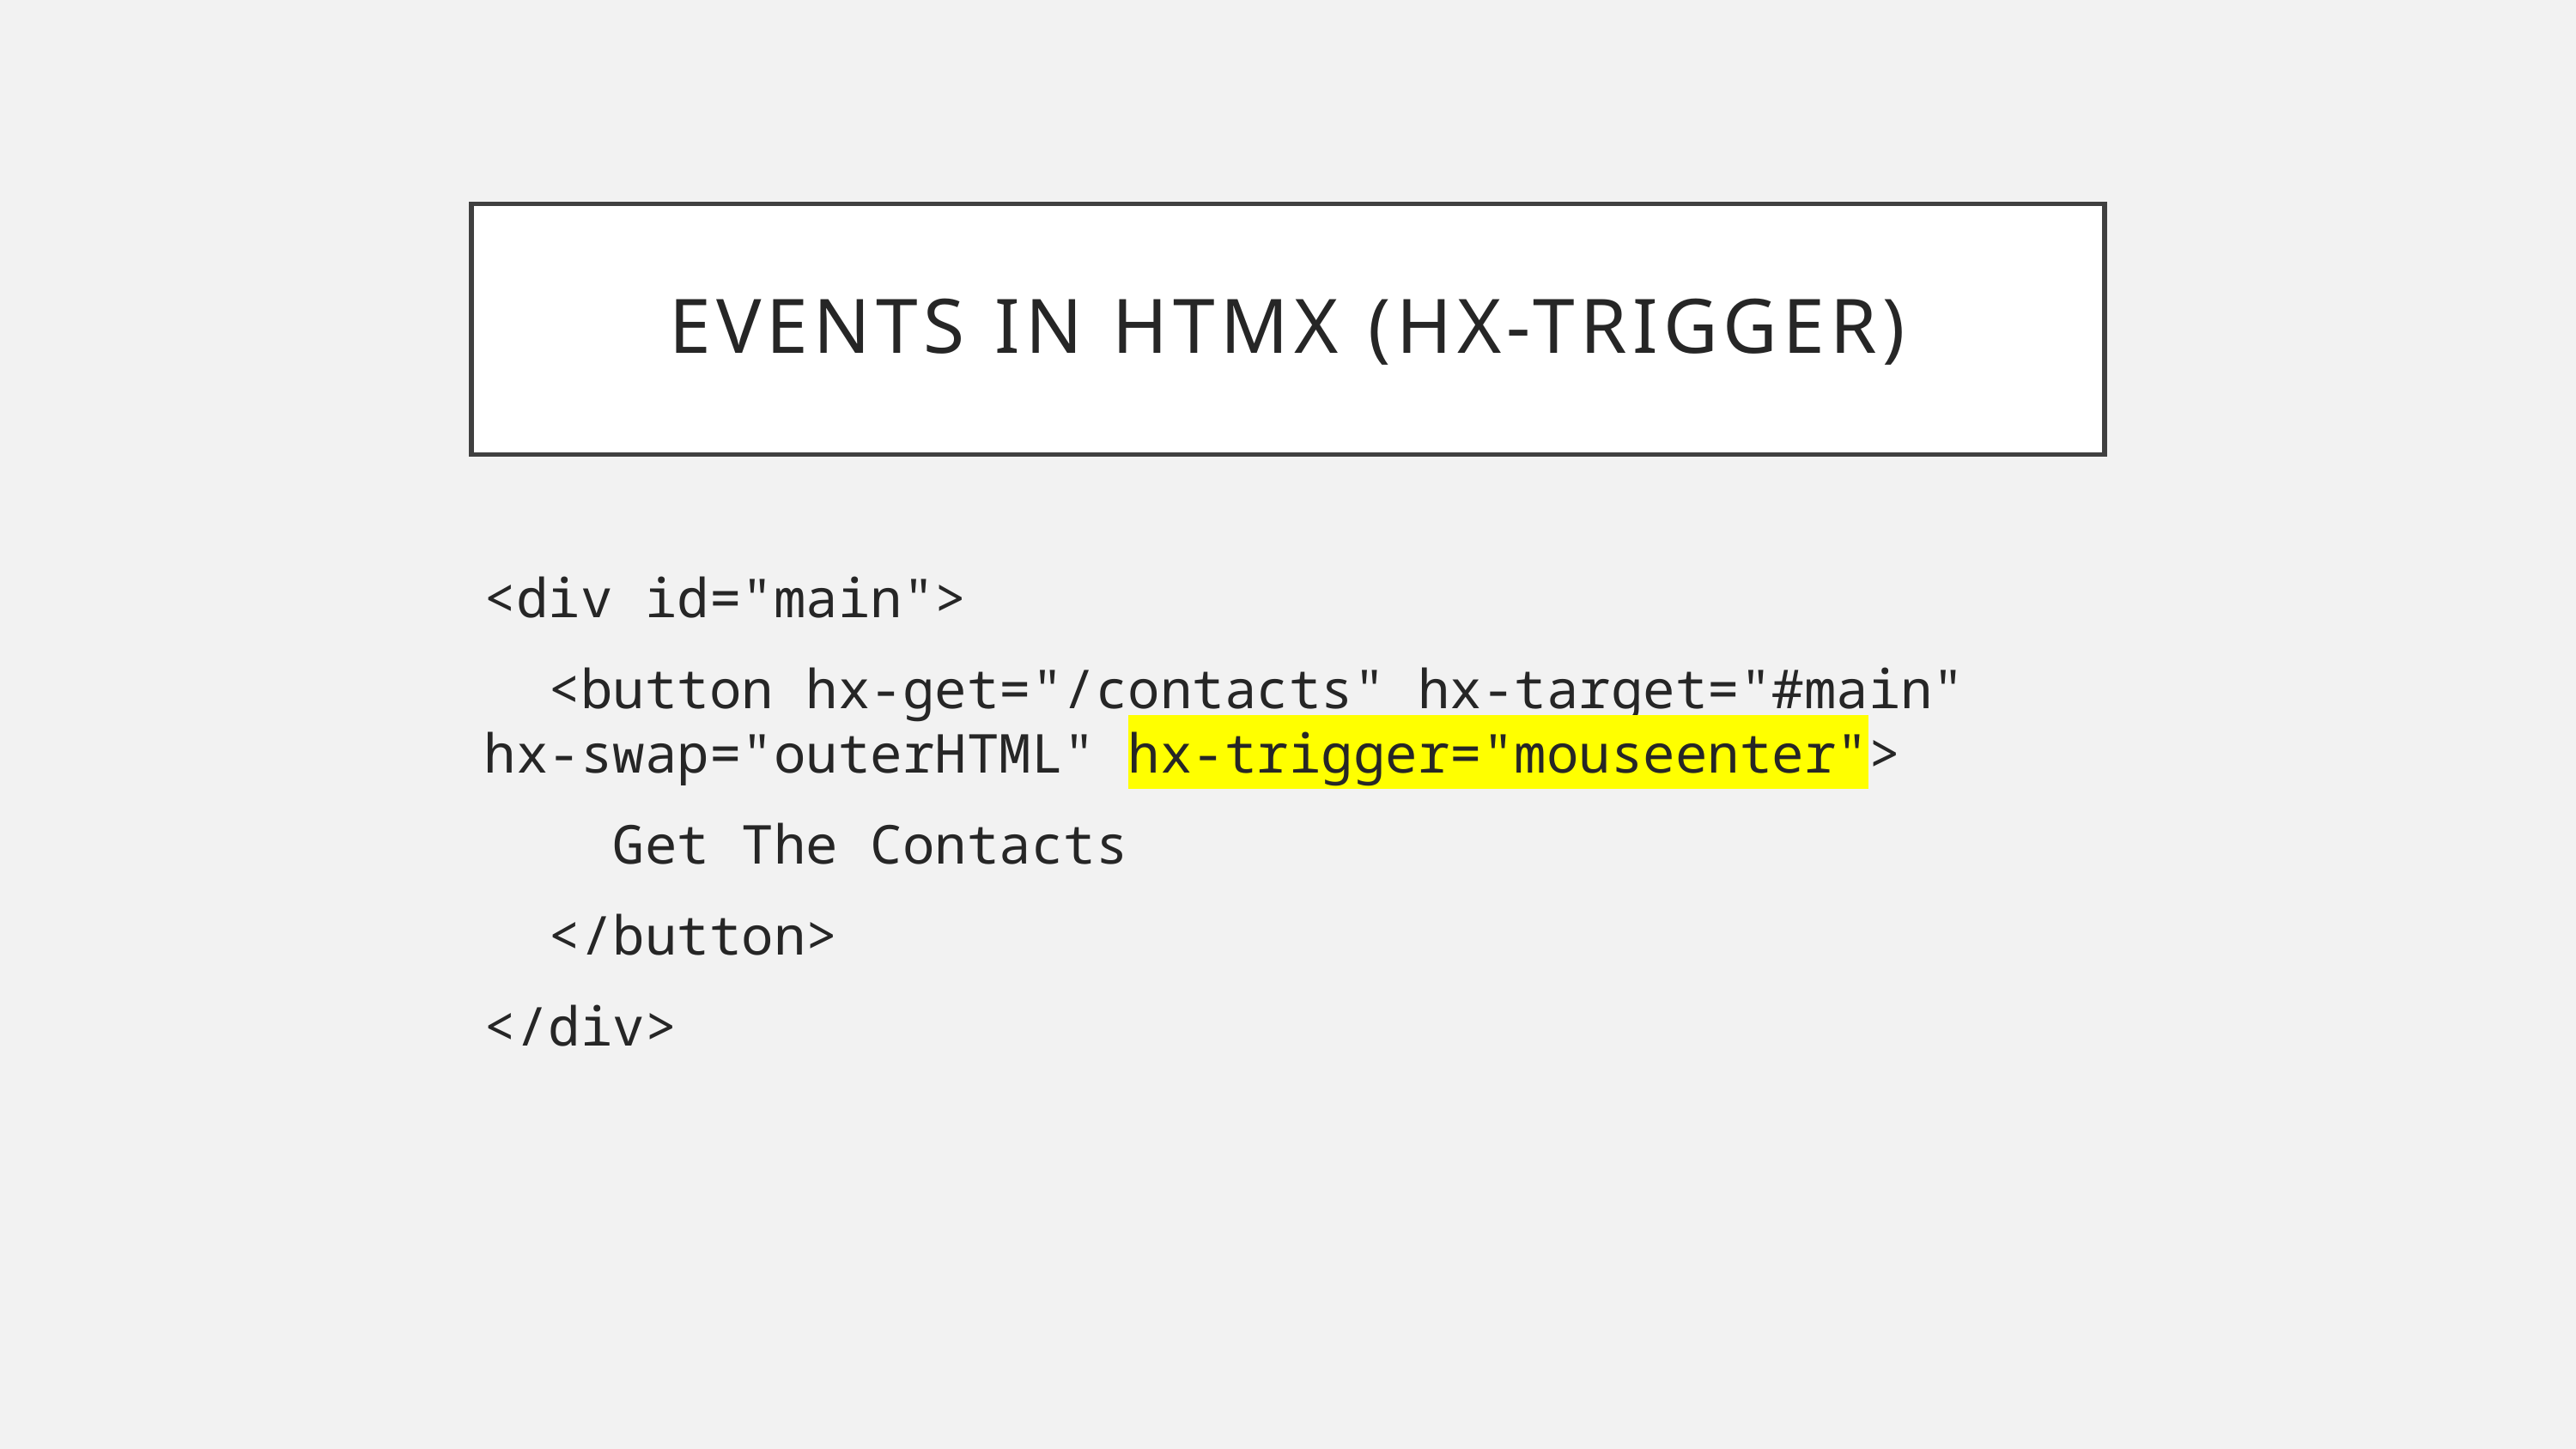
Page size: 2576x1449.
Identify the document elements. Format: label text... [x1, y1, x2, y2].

list <div id="main"> <button hx-get="/contacts" hx-target="#main" hx-swap="outerHTML" hx-trigger="mouseenter"> Get The Contacts </button> </div> [471, 557, 2105, 1213]
title Events in htmx (hx-trigger) [469, 202, 2107, 457]
